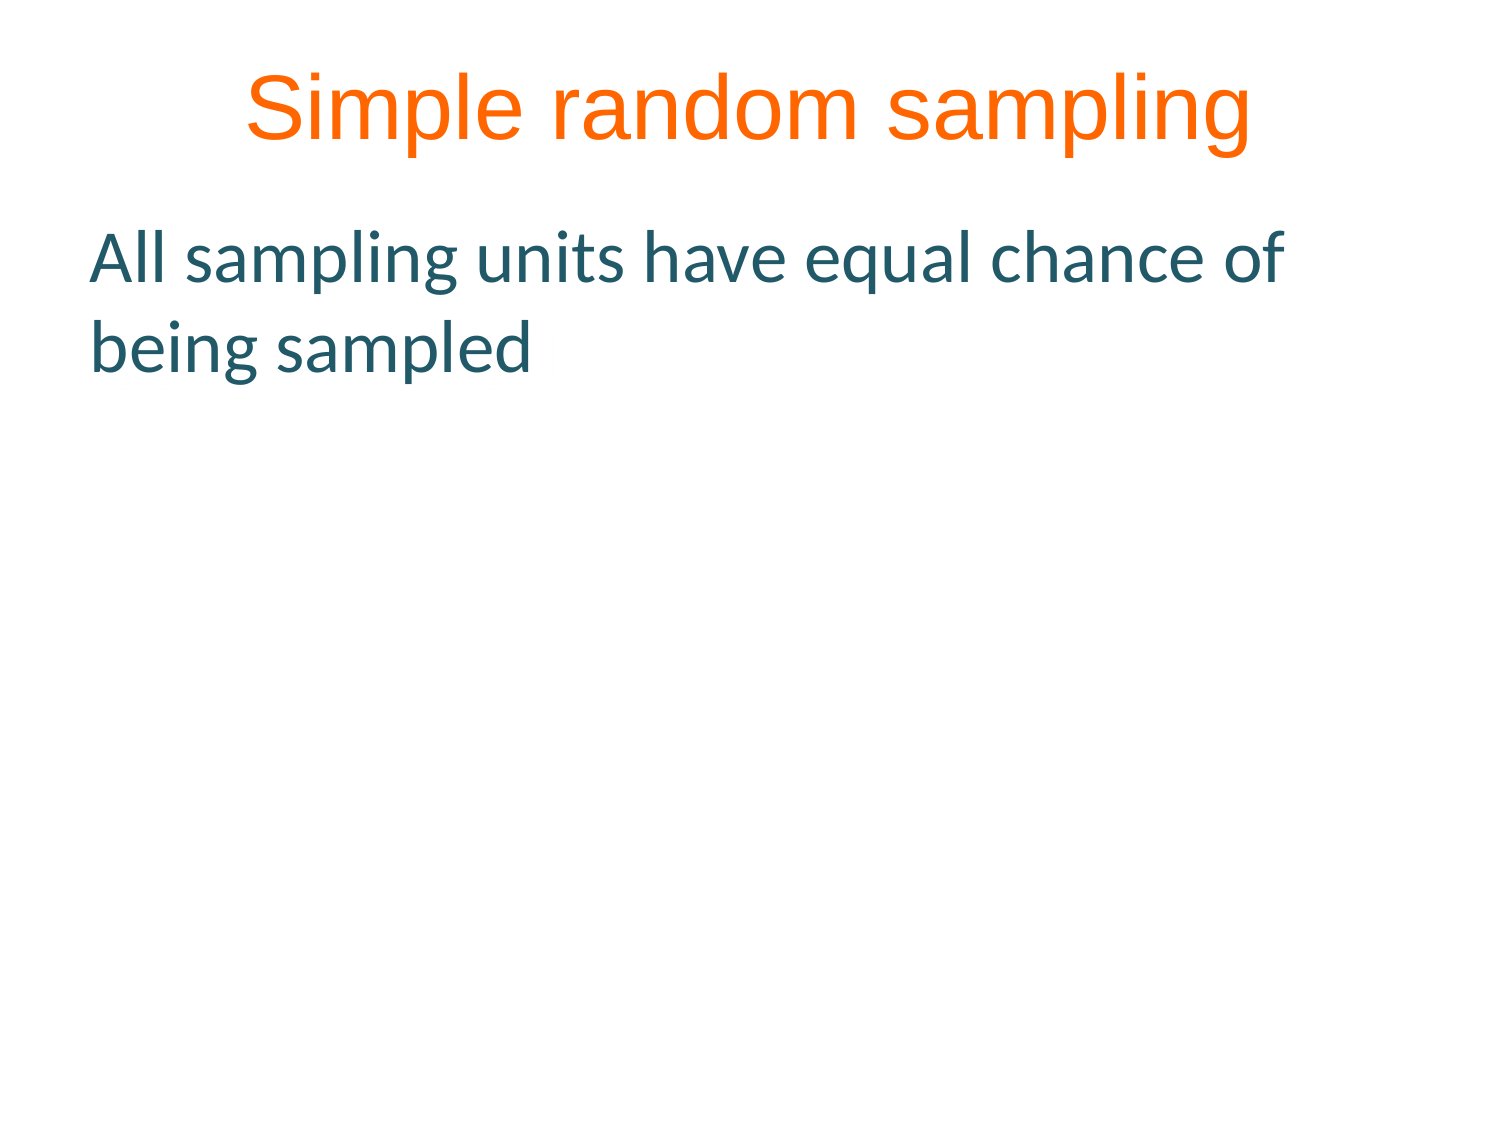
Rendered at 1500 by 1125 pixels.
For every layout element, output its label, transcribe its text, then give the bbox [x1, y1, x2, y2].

text_box All sampling units have equal chance of being sampled [74, 200, 1432, 441]
text_box Simple random sampling [0, 8, 1500, 197]
